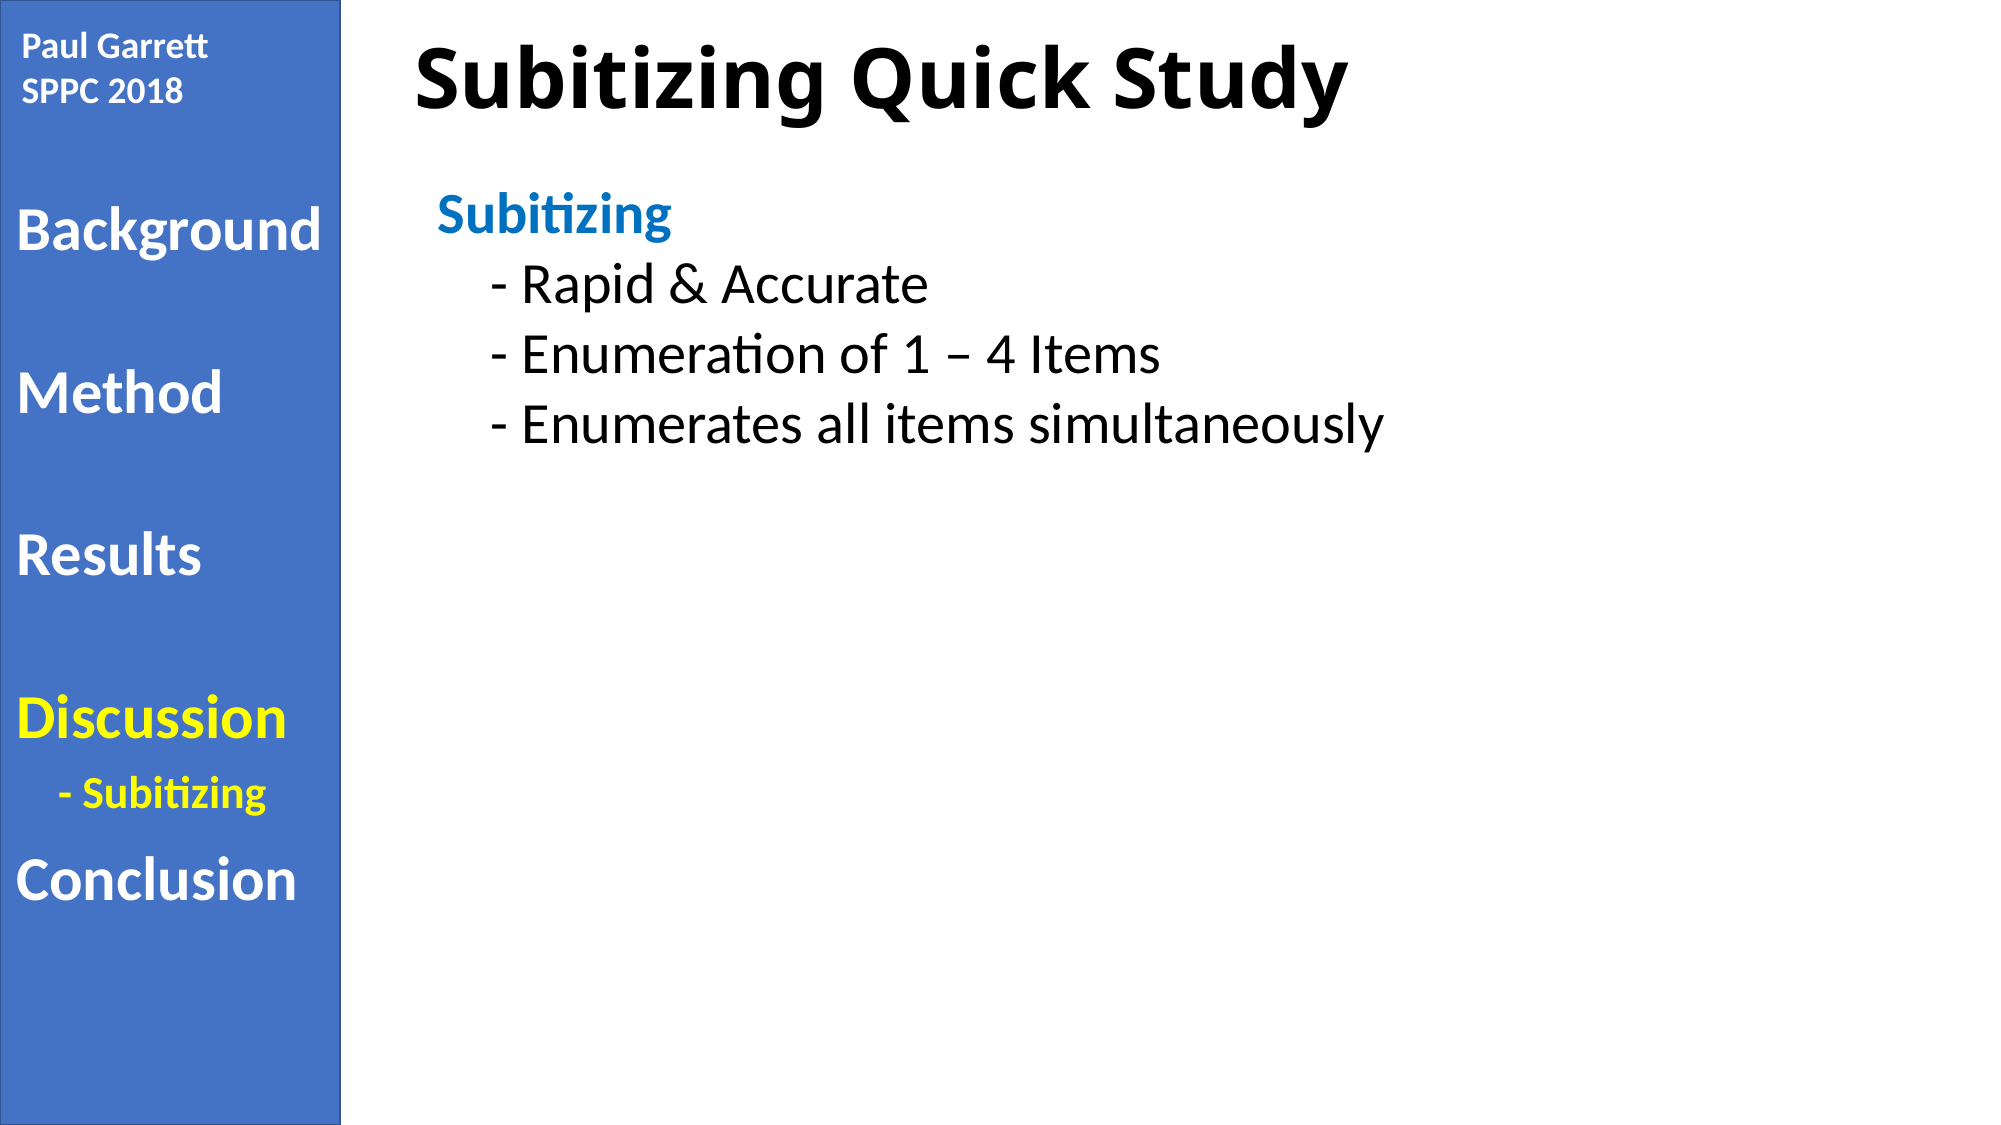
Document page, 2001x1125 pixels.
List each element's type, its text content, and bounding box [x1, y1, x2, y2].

text_box Paul Garrett SPPC 2018 [6, 13, 224, 119]
text_box Background Method Results Discussion Conclusion [1, 180, 339, 1008]
text_box [0, 0, 341, 1125]
text_box - Subitizing [43, 755, 282, 825]
title Subitizing Quick Study [399, 13, 1862, 134]
text_box Subitizing - Rapid & Accurate - Enumeration of 1 – 4 Items - Enumerates all items simultaneously [423, 168, 1863, 603]
